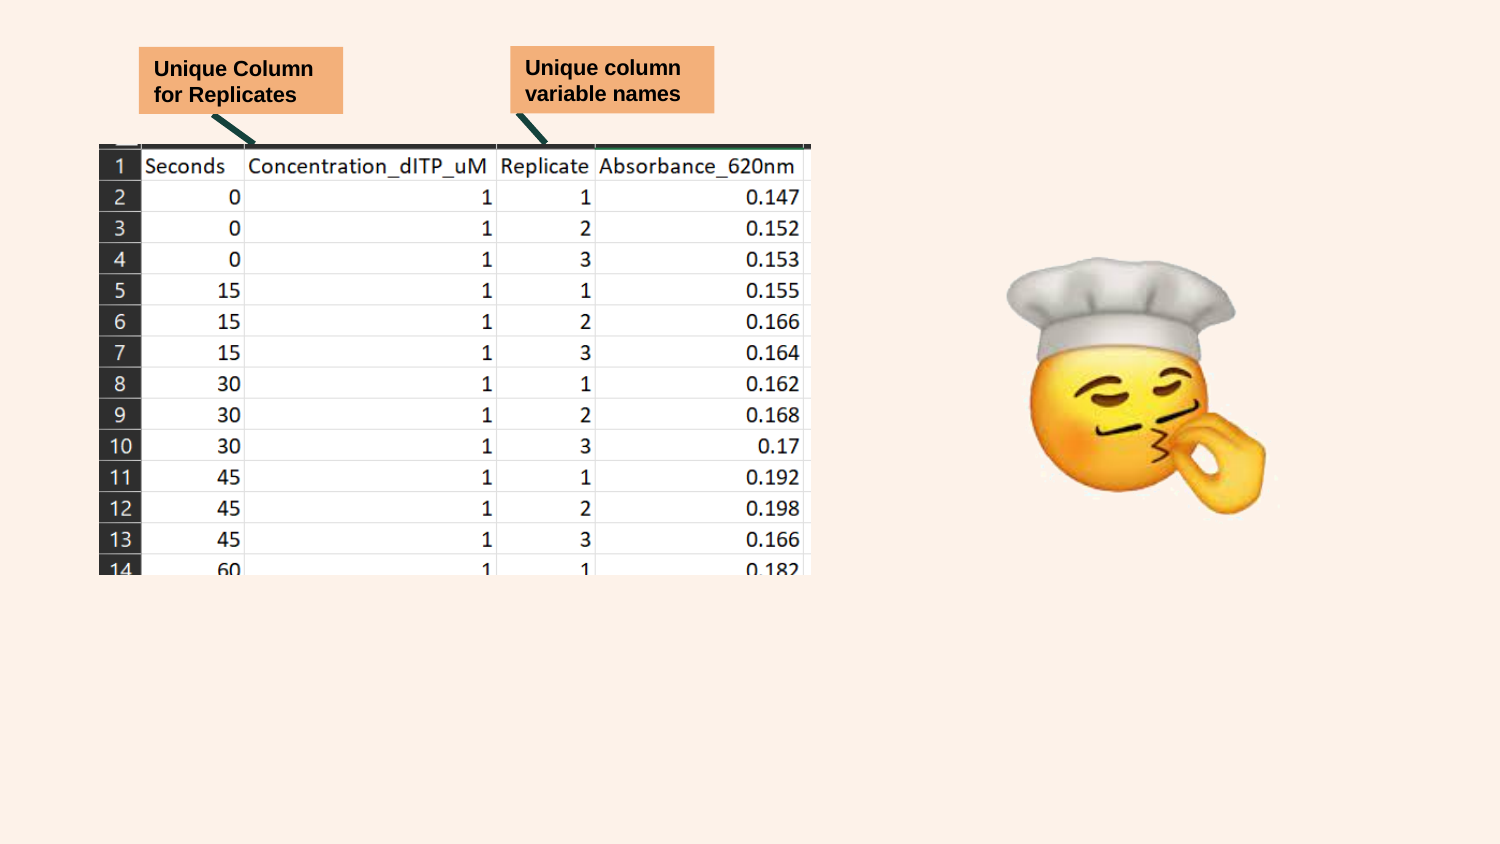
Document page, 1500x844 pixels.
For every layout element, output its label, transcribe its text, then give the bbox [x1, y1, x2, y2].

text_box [212, 114, 255, 142]
text_box Unique column variable names [510, 46, 715, 114]
picture [97, 143, 812, 576]
text_box Unique Column for Replicates [138, 46, 344, 114]
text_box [517, 112, 546, 142]
picture [870, 232, 1389, 524]
